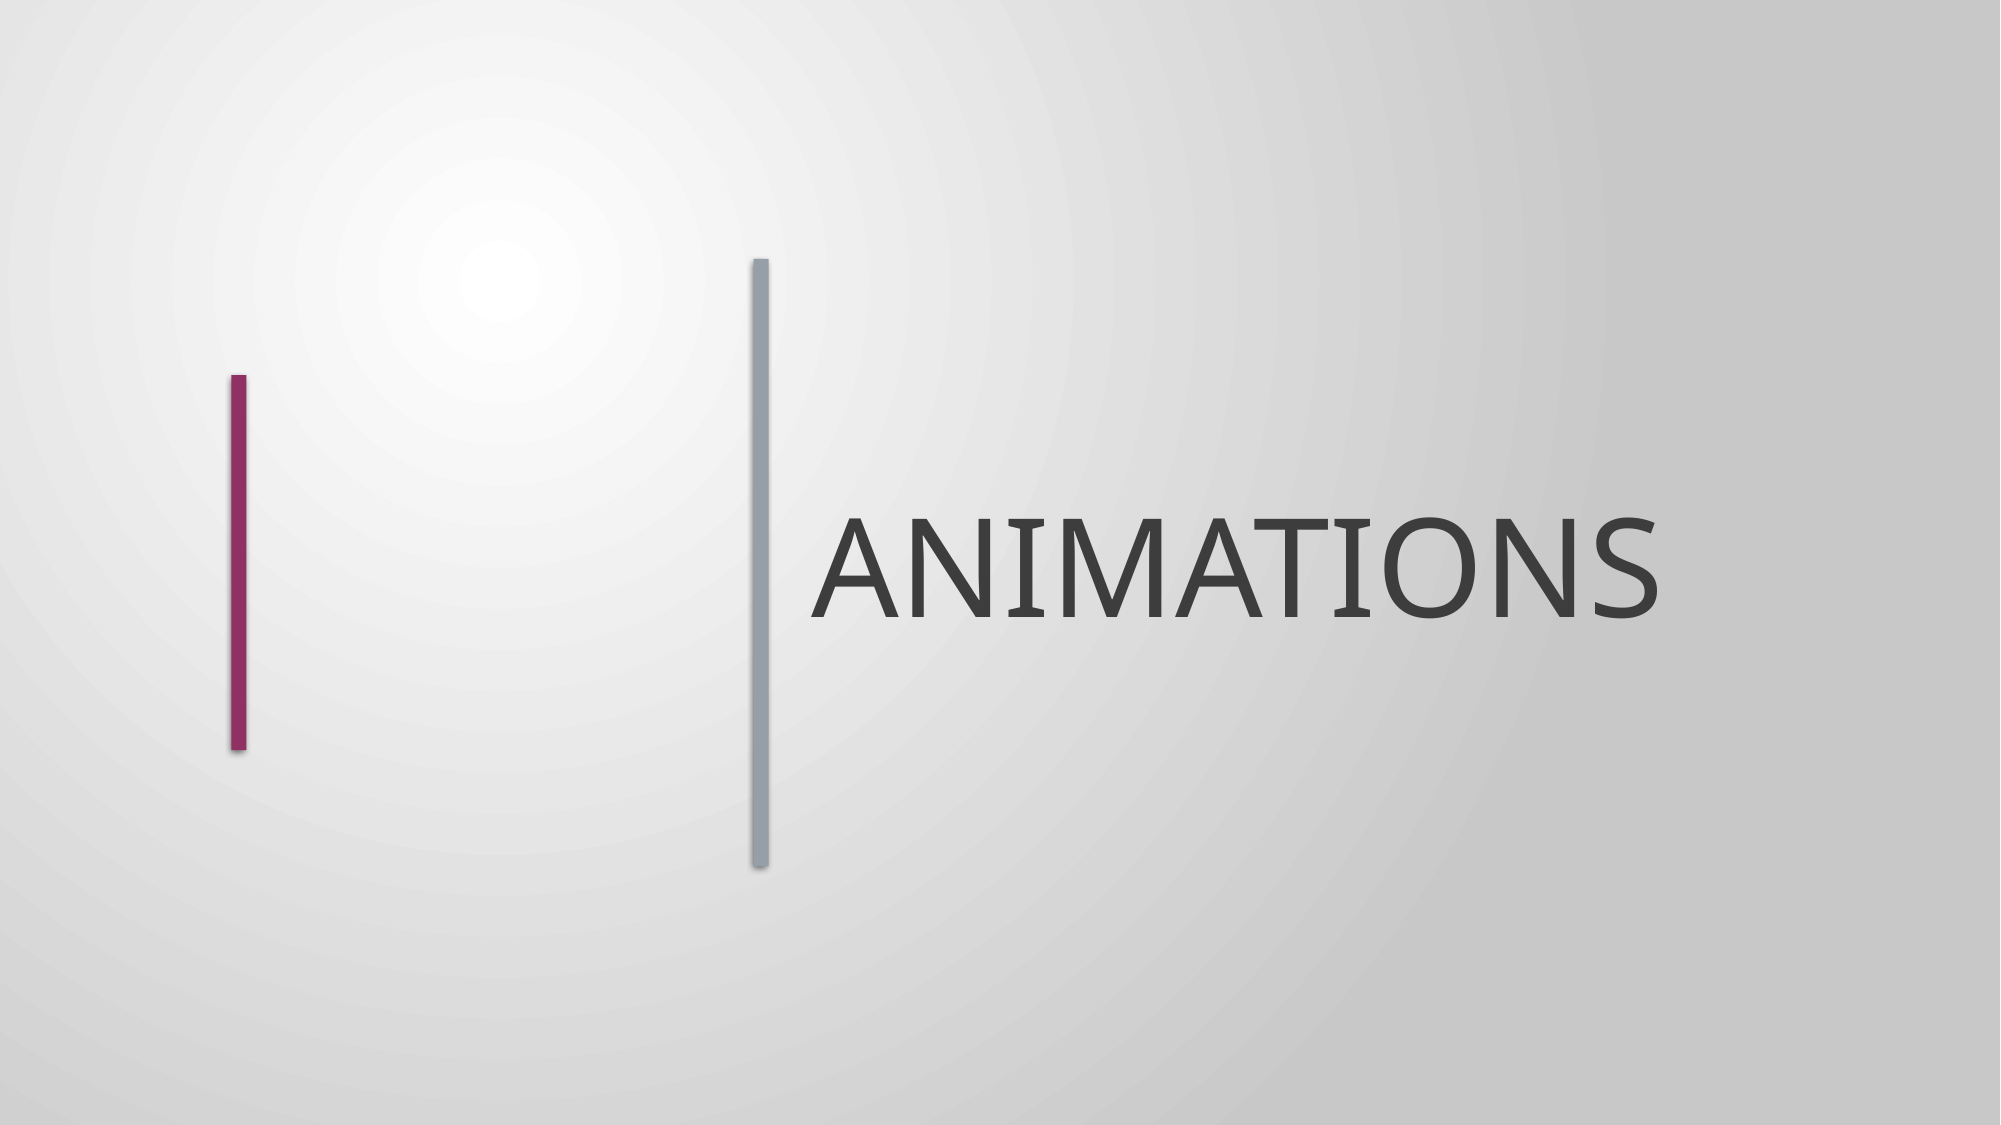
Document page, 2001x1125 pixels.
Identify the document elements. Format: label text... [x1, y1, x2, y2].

text_box [230, 374, 247, 751]
text_box [0, 0, 2000, 1125]
text_box [753, 258, 770, 867]
title ANIMATIONS [796, 258, 1819, 867]
